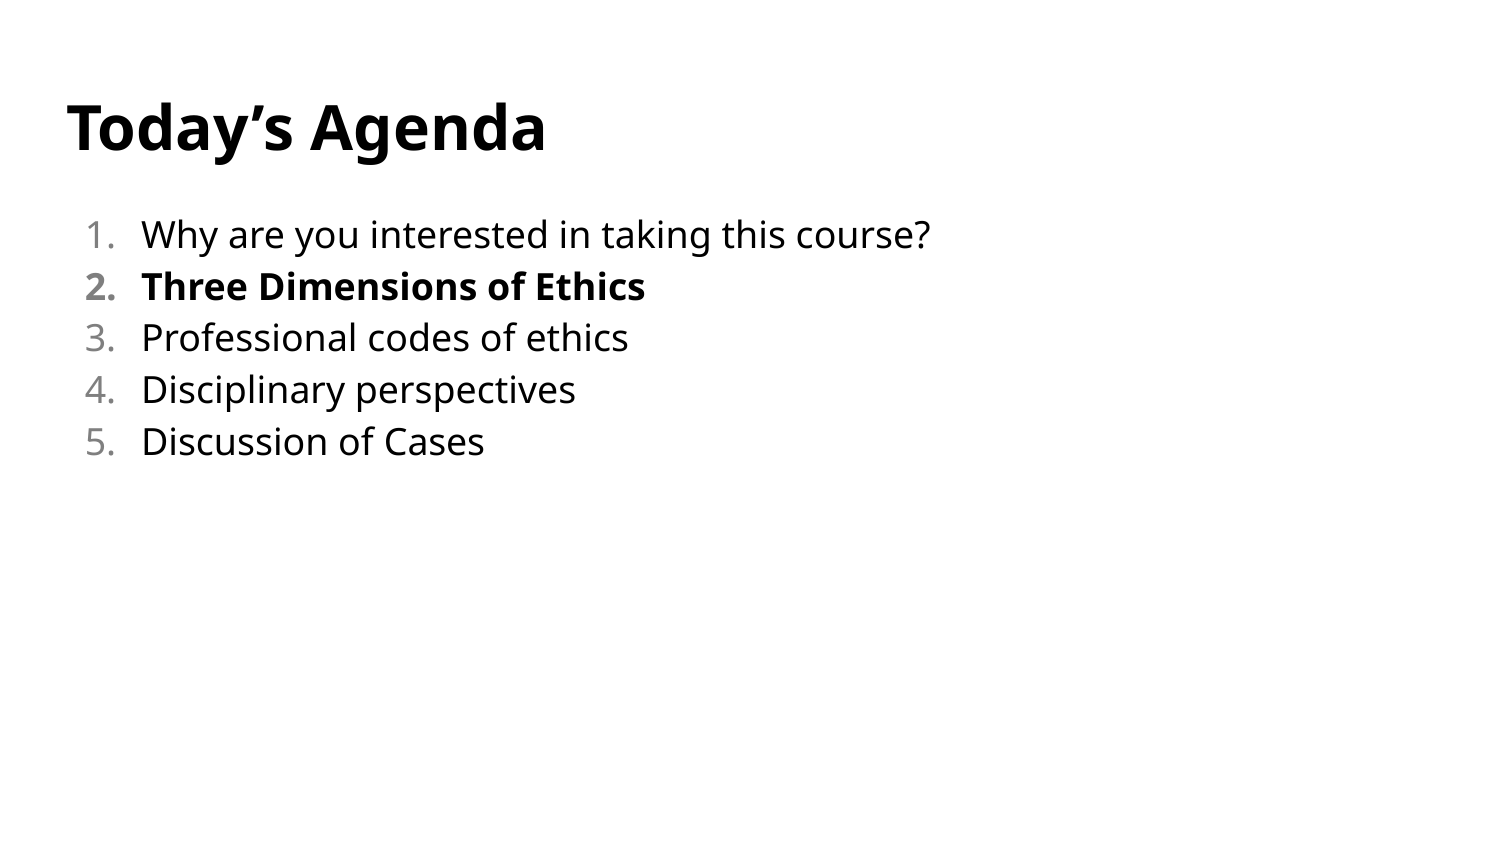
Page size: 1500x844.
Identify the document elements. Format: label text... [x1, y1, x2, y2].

list Why are you interested in taking this course? Three Dimensions of Ethics Professional codes of ethics Disciplinary perspectives Discussion of Cases [51, 189, 1449, 750]
title Today’s Agenda [51, 72, 1449, 176]
